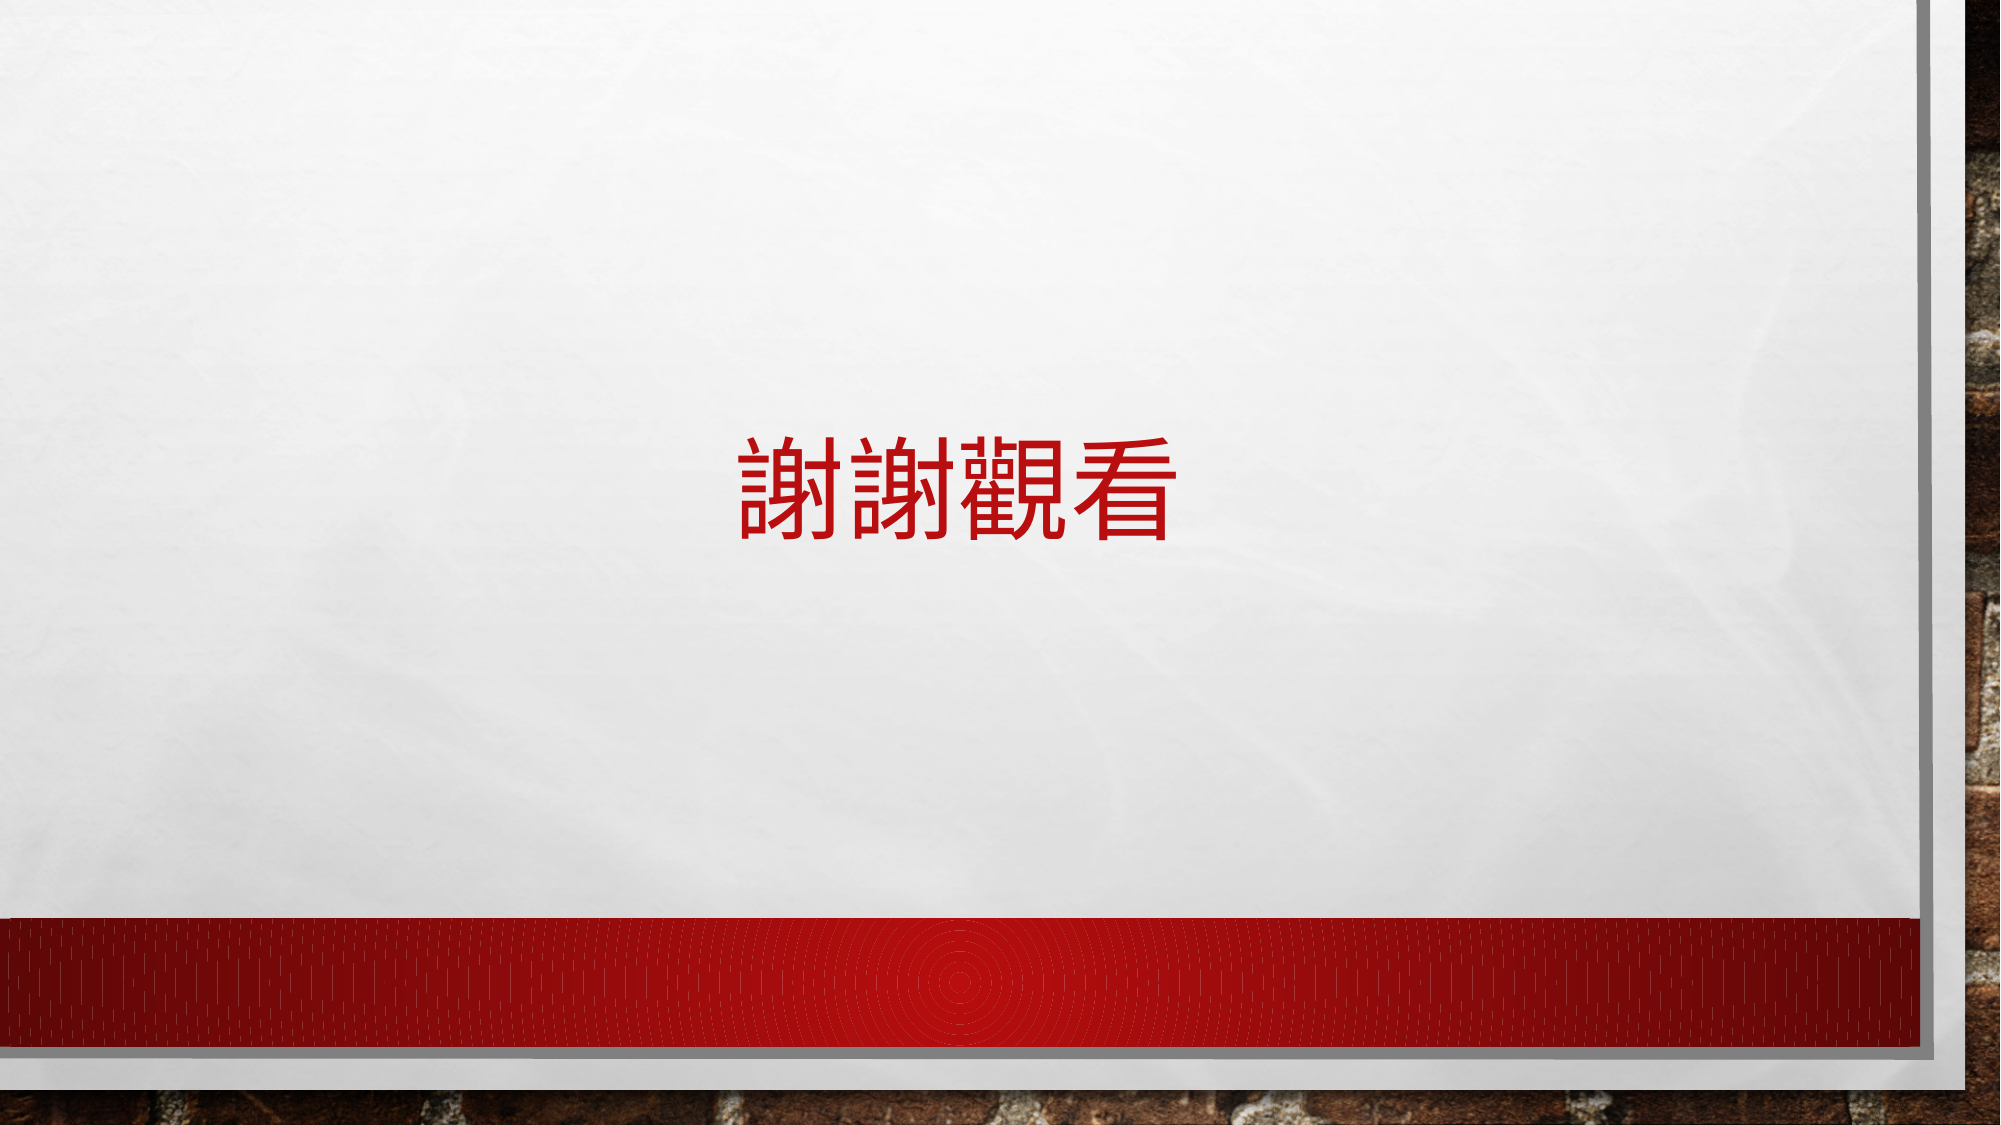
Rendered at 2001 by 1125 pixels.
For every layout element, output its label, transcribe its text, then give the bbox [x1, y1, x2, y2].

title 謝謝觀看 [717, 400, 1209, 590]
picture [0, 0, 2000, 1125]
